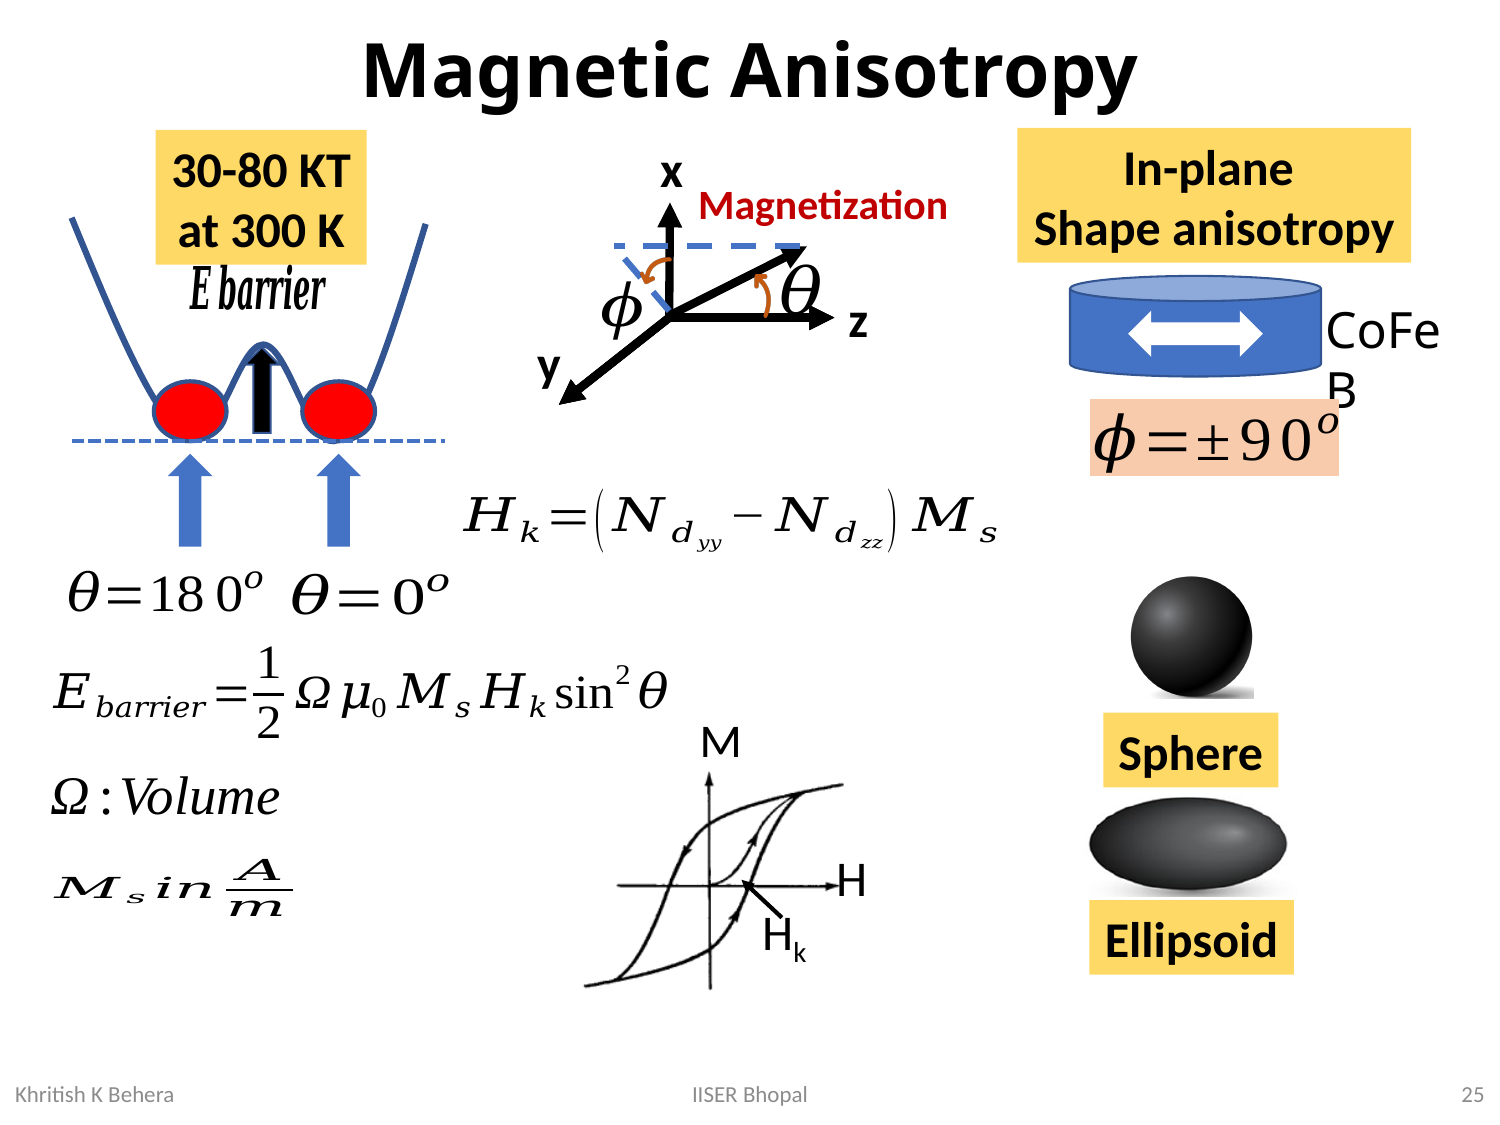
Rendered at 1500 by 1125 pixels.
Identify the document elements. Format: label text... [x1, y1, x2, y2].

picture [1129, 574, 1254, 699]
text_box In-plane Shape anisotropy [1017, 127, 1412, 263]
picture [1078, 789, 1299, 897]
slide_number Khritish K Behera [0, 1063, 338, 1124]
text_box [64, 129, 453, 628]
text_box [1070, 275, 1470, 377]
title Magnetic Anisotropy [0, 1, 1500, 146]
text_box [562, 702, 890, 1002]
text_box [522, 130, 967, 405]
text_box Sphere [1103, 712, 1279, 788]
text_box Ellipsoid [1089, 900, 1294, 975]
slide_number 25 [1162, 1063, 1500, 1124]
footer IISER Bhopal [496, 1063, 1004, 1124]
